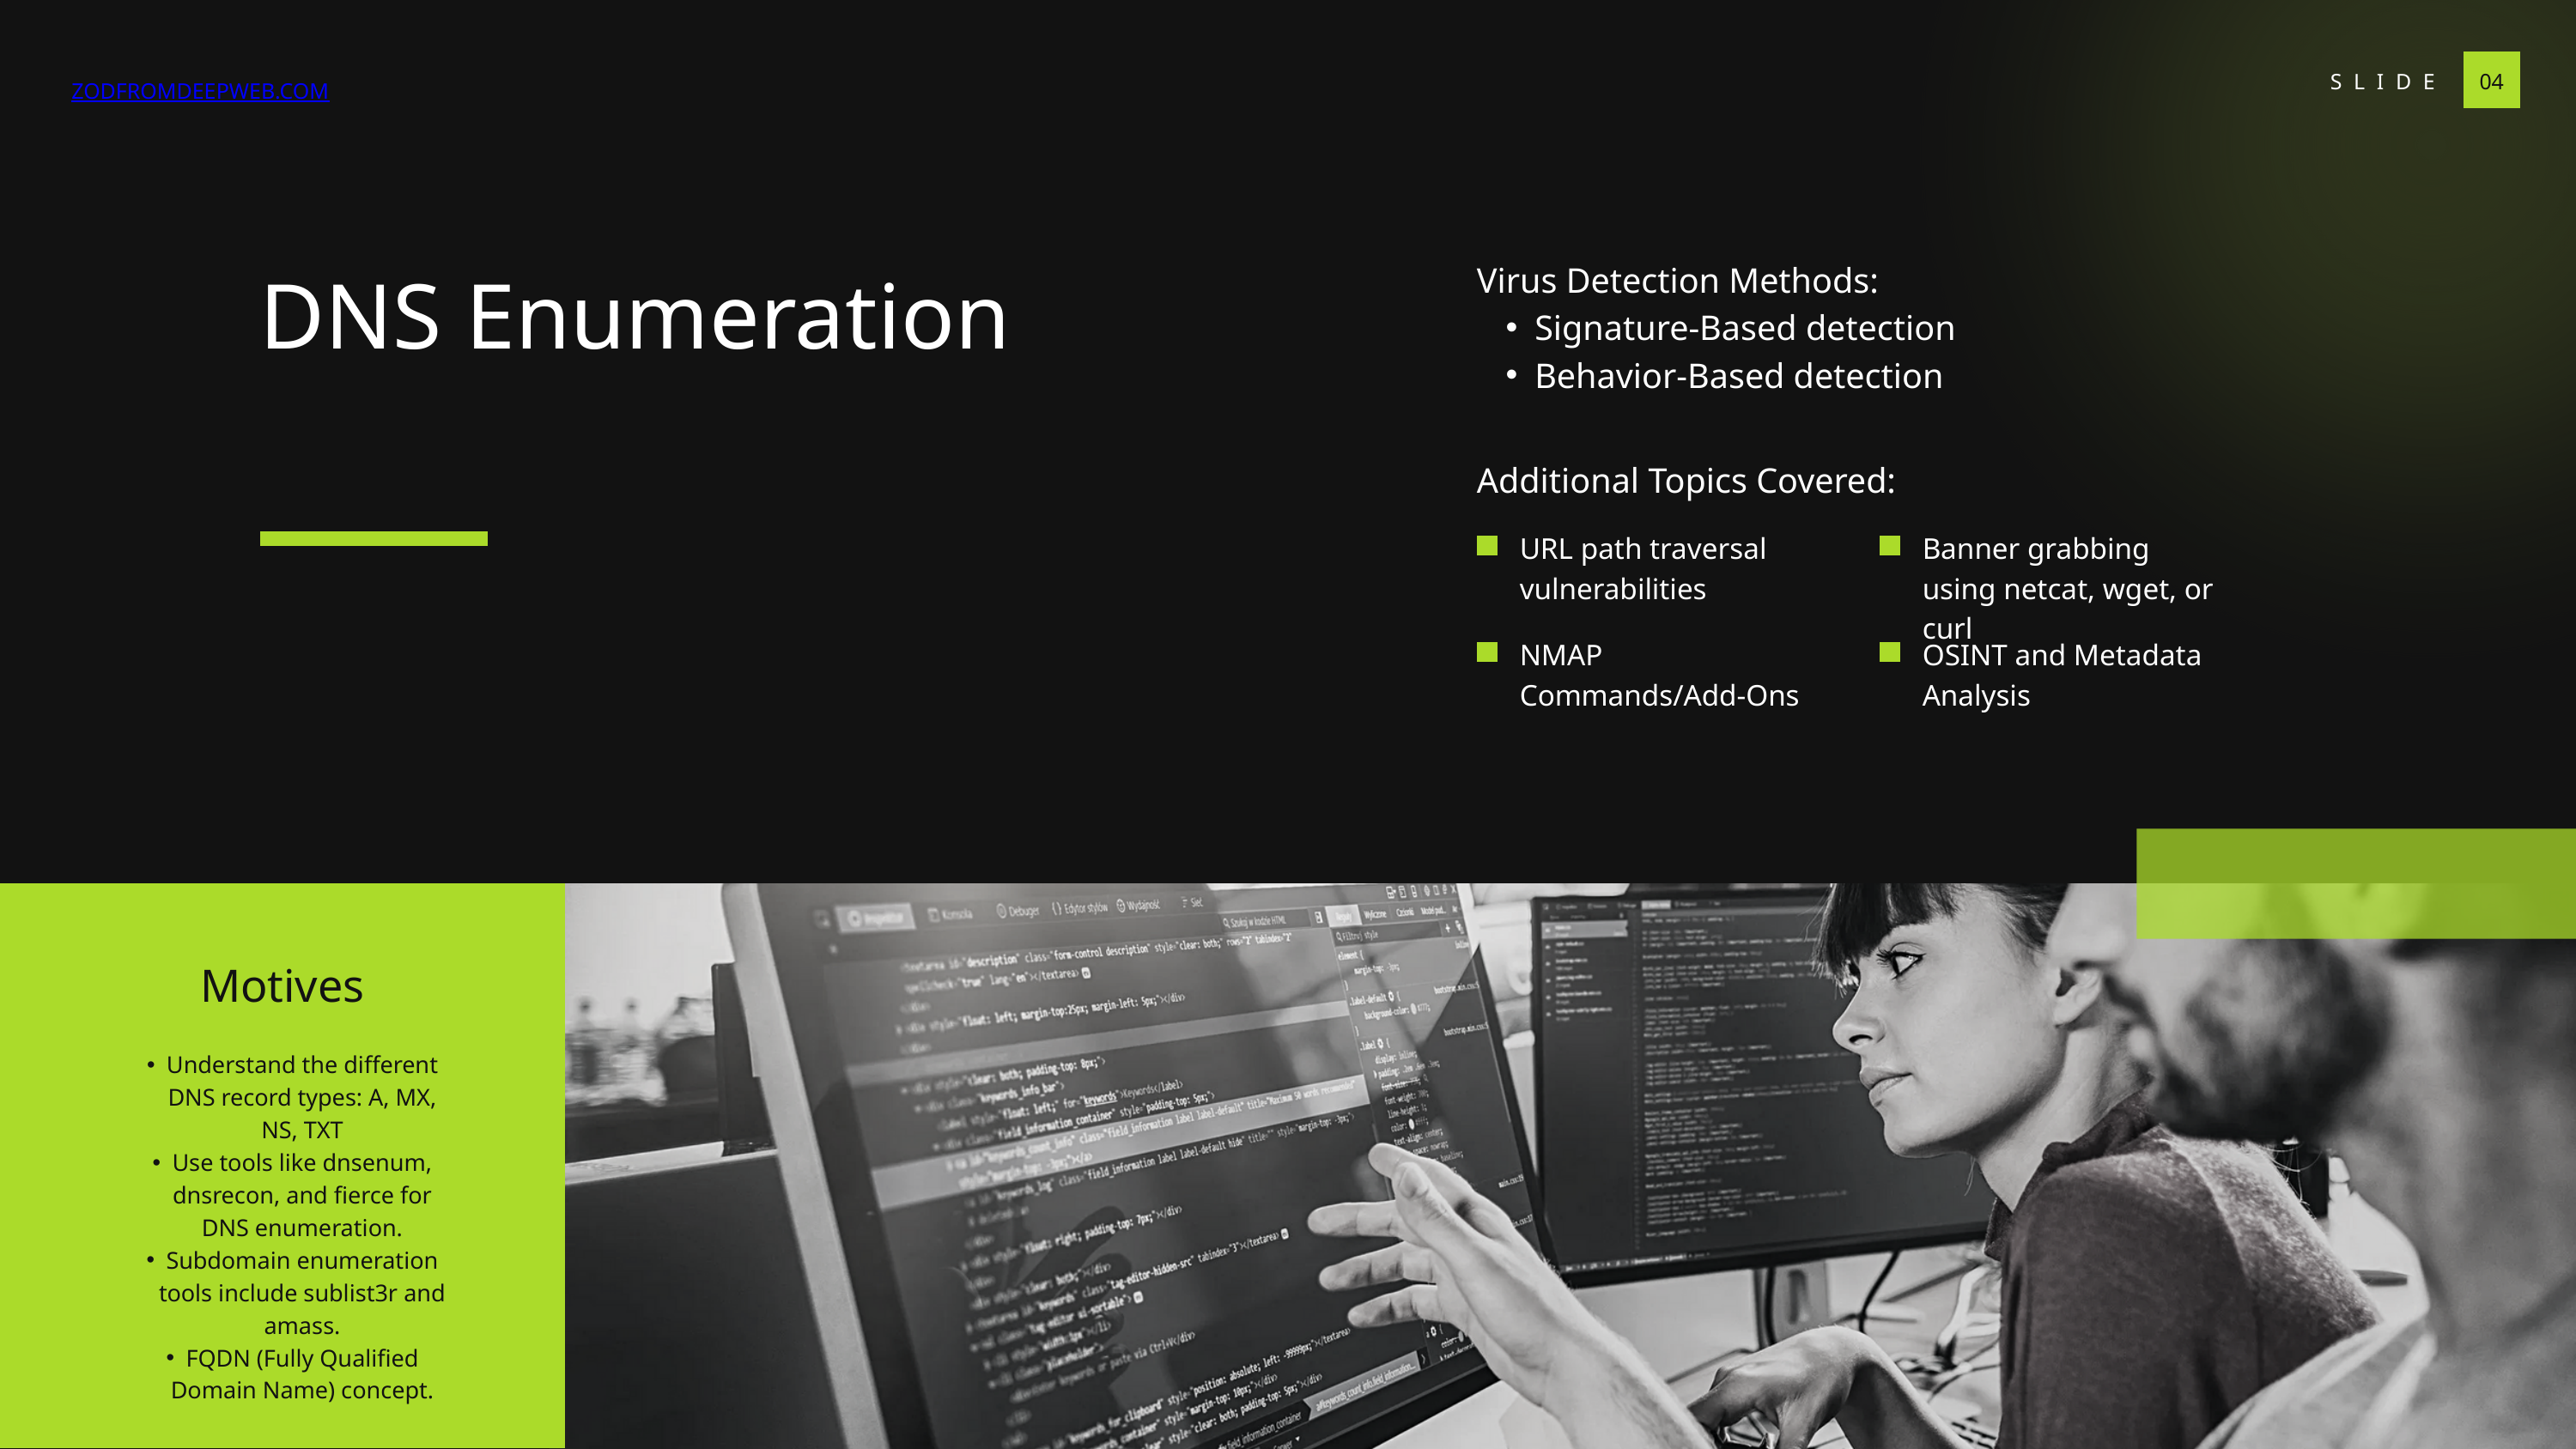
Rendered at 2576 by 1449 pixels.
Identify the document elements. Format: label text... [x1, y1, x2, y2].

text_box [1476, 641, 1498, 663]
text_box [566, 883, 2576, 1449]
text_box Additional Topics Covered: [1477, 452, 2357, 500]
text_box [1851, 0, 2576, 724]
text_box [1879, 641, 1901, 663]
text_box Banner grabbing using netcat, wget, or curl [1922, 524, 2227, 631]
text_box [1476, 535, 1498, 556]
text_box SLIDE [2257, 64, 2452, 94]
text_box OSINT and Metadata Analysis [1922, 631, 2228, 712]
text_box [1879, 535, 1901, 556]
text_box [259, 530, 489, 546]
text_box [2463, 51, 2520, 108]
text_box ZODFROMDEEPWEB.COM [71, 76, 336, 107]
text_box URL path traversal vulnerabilities [1519, 524, 1826, 605]
text_box DNS Enumeration [259, 241, 1188, 617]
text_box NMAP Commands/Add-Ons [1519, 631, 1826, 752]
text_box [0, 883, 566, 1449]
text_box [2300, 664, 2412, 1104]
text_box Virus Detection Methods: Signature-Based detection Behavior-Based detection [1477, 252, 2357, 443]
